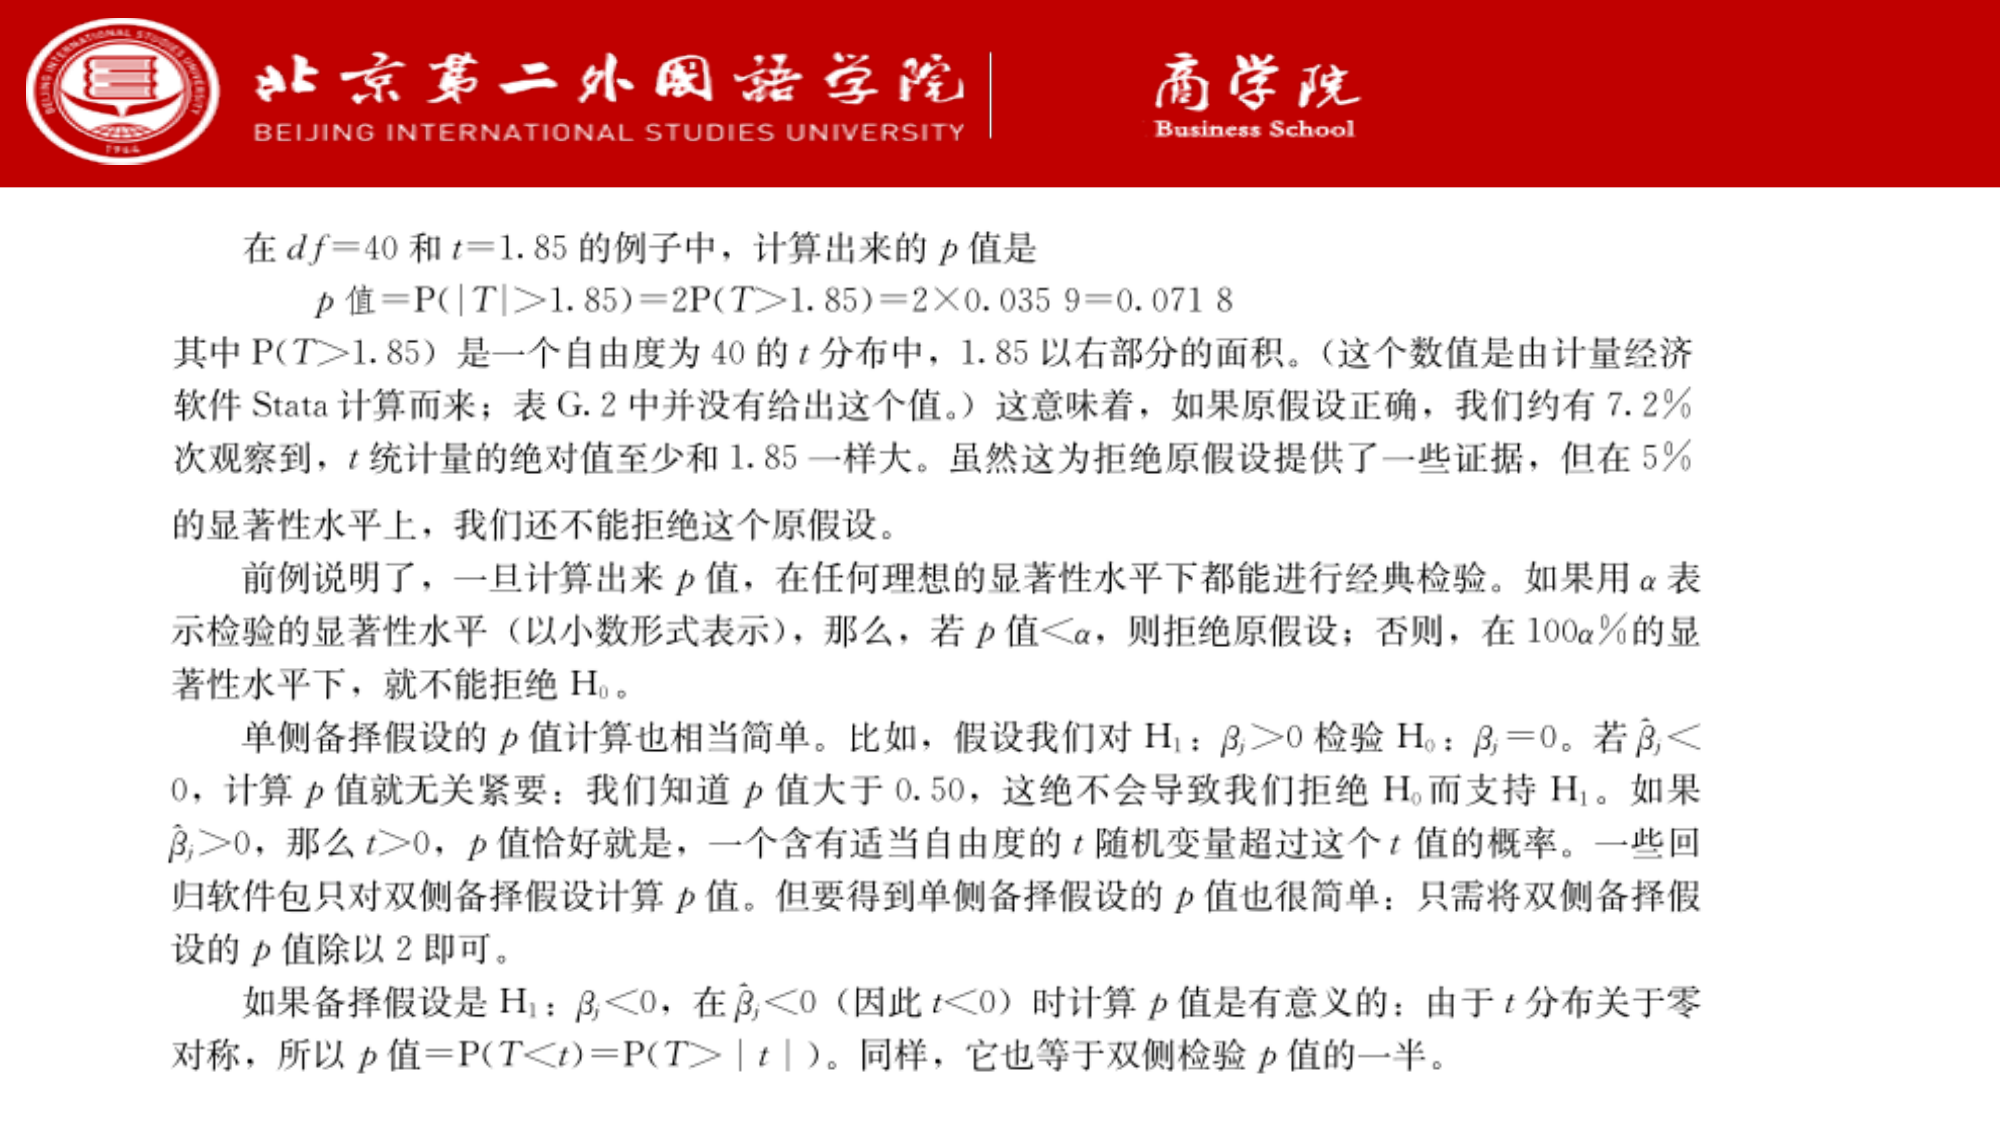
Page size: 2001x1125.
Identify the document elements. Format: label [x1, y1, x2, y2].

picture [26, 18, 1693, 165]
picture [149, 220, 1721, 1089]
